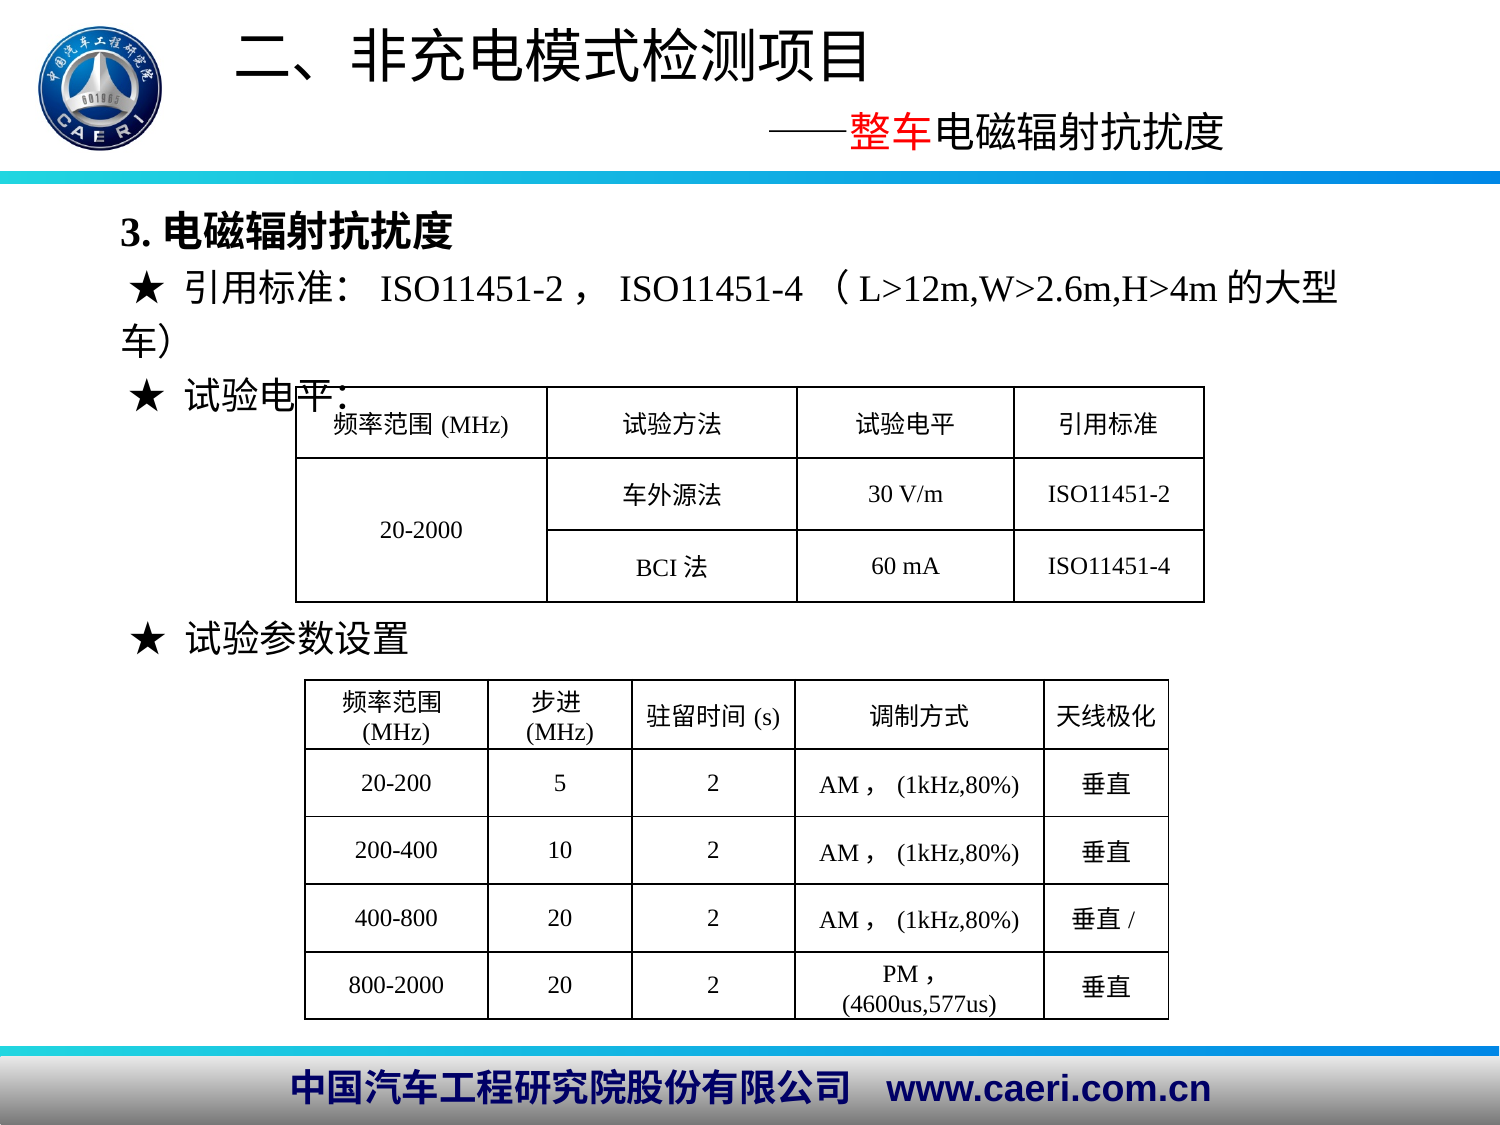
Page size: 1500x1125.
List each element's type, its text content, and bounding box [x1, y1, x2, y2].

picture [35, 23, 164, 153]
table_cell 20-200 [306, 750, 487, 816]
table_header 频率范围(MHz) [306, 681, 487, 748]
table_cell 垂直/ [1045, 885, 1168, 951]
table_cell 20 [489, 953, 631, 1018]
table_cell 车外源法 [548, 459, 796, 529]
table_cell AM，(1kHz,80%) [796, 885, 1043, 951]
table_cell 2 [633, 885, 794, 951]
table_cell 2 [633, 750, 794, 816]
table_header 频率范围(MHz) [297, 388, 546, 457]
table_cell 30 V/m [798, 459, 1013, 529]
table_cell 60 mA [798, 531, 1013, 601]
table_cell 2 [633, 817, 794, 883]
table_cell 10 [489, 817, 631, 883]
table_cell PM，(4600us,577us) [796, 953, 1043, 1018]
table_cell ISO11451-2 [1015, 459, 1203, 529]
table_cell 垂直 [1045, 817, 1168, 883]
table_cell 400-800 [306, 885, 487, 951]
table_cell 200-400 [306, 817, 487, 883]
table_header 调制方式 [796, 681, 1043, 748]
table_cell 5 [489, 750, 631, 816]
table_header 驻留时间(s) [633, 681, 794, 748]
table_cell BCI法 [548, 531, 796, 601]
table_header 试验方法 [548, 388, 796, 457]
table_cell 垂直 [1045, 750, 1168, 816]
table_cell 垂直 [1045, 953, 1168, 1018]
table_cell AM，(1kHz,80%) [796, 750, 1043, 816]
table_header 天线极化 [1045, 681, 1168, 748]
table_cell 2 [633, 953, 794, 1018]
table_cell AM，(1kHz,80%) [796, 817, 1043, 883]
table_cell 20-2000 [297, 459, 546, 601]
title 二、非充电模式检测项目 ——整车电磁辐射抗扰度 [218, 11, 1425, 164]
table_header 引用标准 [1015, 388, 1203, 457]
table_header 步进(MHz) [489, 681, 631, 748]
table_cell 800-2000 [306, 953, 487, 1018]
text_box 3.电磁辐射抗扰度 ★ 引用标准：ISO11451-2，ISO11451-4（L>12m,W>2.6m,H>4m的大型车） ★ 试验电平： [105, 187, 1418, 425]
table_cell ISO11451-4 [1015, 531, 1203, 601]
table_header 试验电平 [798, 388, 1013, 457]
table_cell 20 [489, 885, 631, 951]
text_box ★ 试验参数设置 [114, 607, 425, 668]
